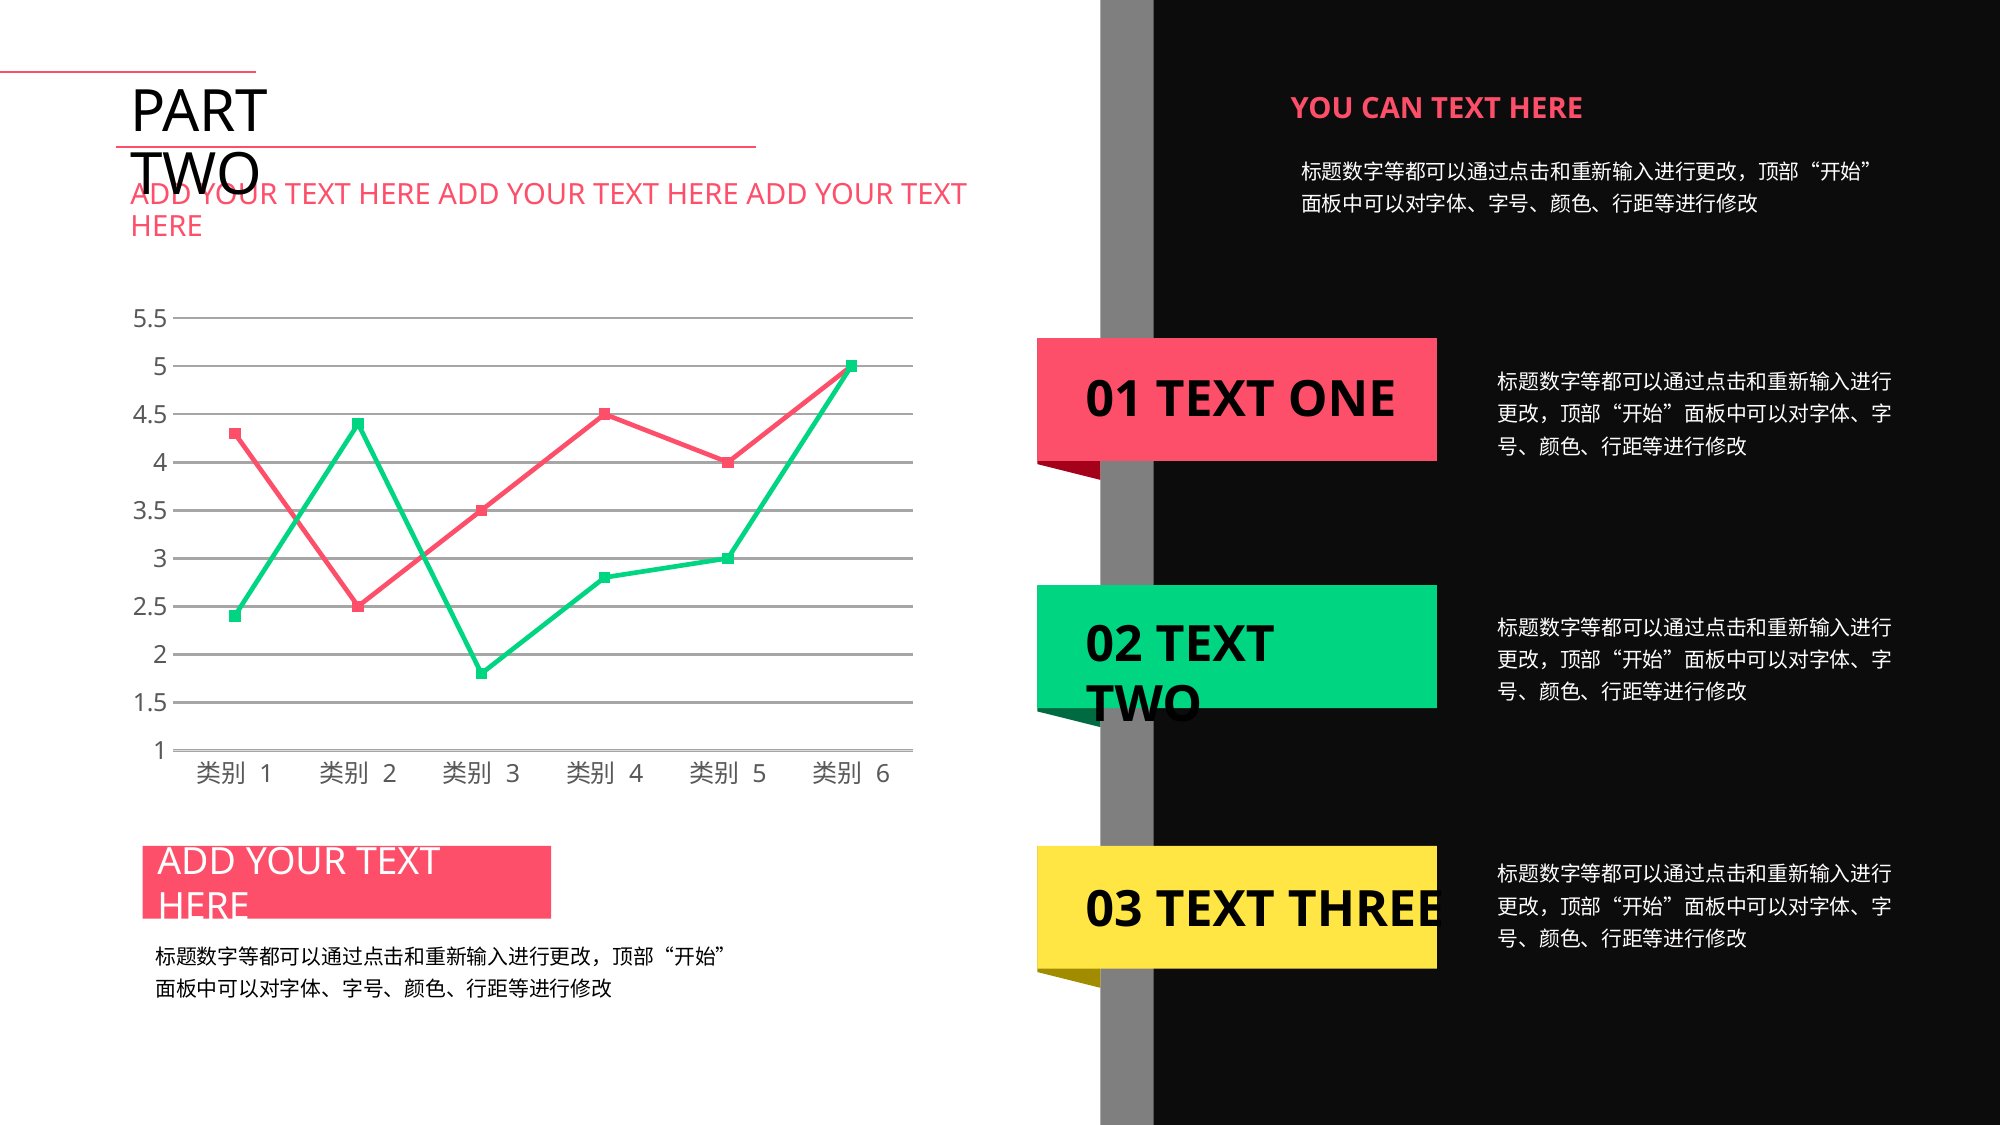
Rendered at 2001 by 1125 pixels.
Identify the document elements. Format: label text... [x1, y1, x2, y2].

list PART TWO [115, 73, 422, 145]
text_box 标题数字等都可以通过点击和重新输入进行更改，顶部“开始”面板中可以对字体、字号、颜色、行距等进行修改 [140, 928, 764, 1008]
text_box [1100, 0, 2000, 1125]
chart [116, 290, 930, 801]
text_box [1037, 337, 1437, 480]
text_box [1037, 585, 1437, 727]
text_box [1037, 845, 1482, 988]
list ADD YOUR TEXT HERE ADD YOUR TEXT HERE ADD YOUR TEXT HERE [115, 172, 1002, 220]
text_box ADD YOUR TEXT HERE [142, 845, 552, 920]
